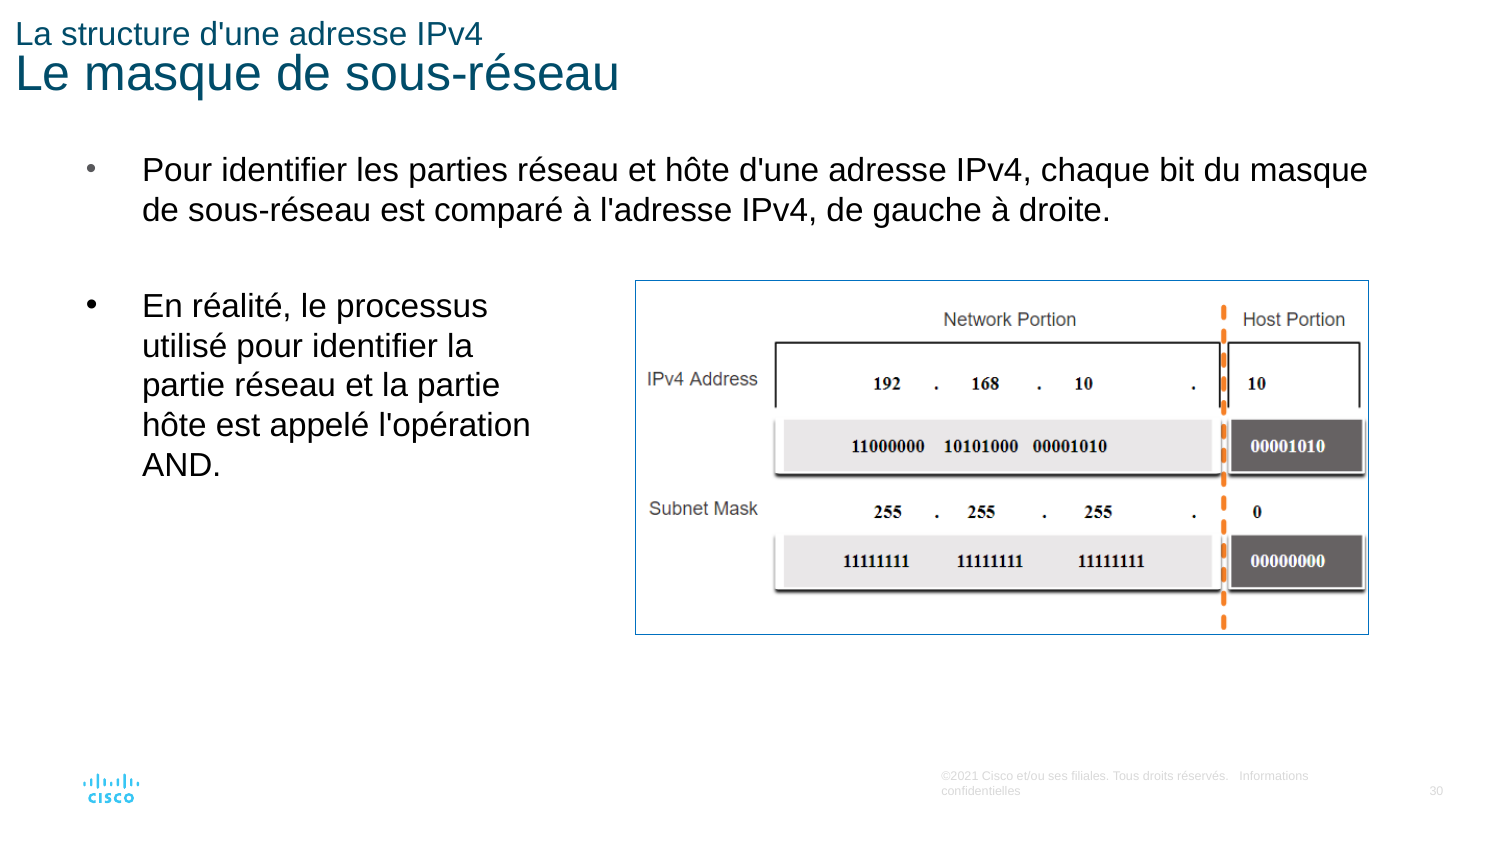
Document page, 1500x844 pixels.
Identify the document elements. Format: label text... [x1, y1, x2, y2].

text_box En réalité, le processus utilisé pour identifier la partie réseau et la partie hôte est appelé l'opération AND. [70, 276, 569, 530]
list Pour identifier les parties réseau et hôte d'une adresse IPv4, chaque bit du masque de sous-réseau est comparé à l'adresse IPv4, de gauche à droite. [70, 140, 1430, 261]
picture [635, 280, 1370, 635]
title La structure d'une adresse IPv4 Le masque de sous-réseau [0, 0, 1369, 121]
